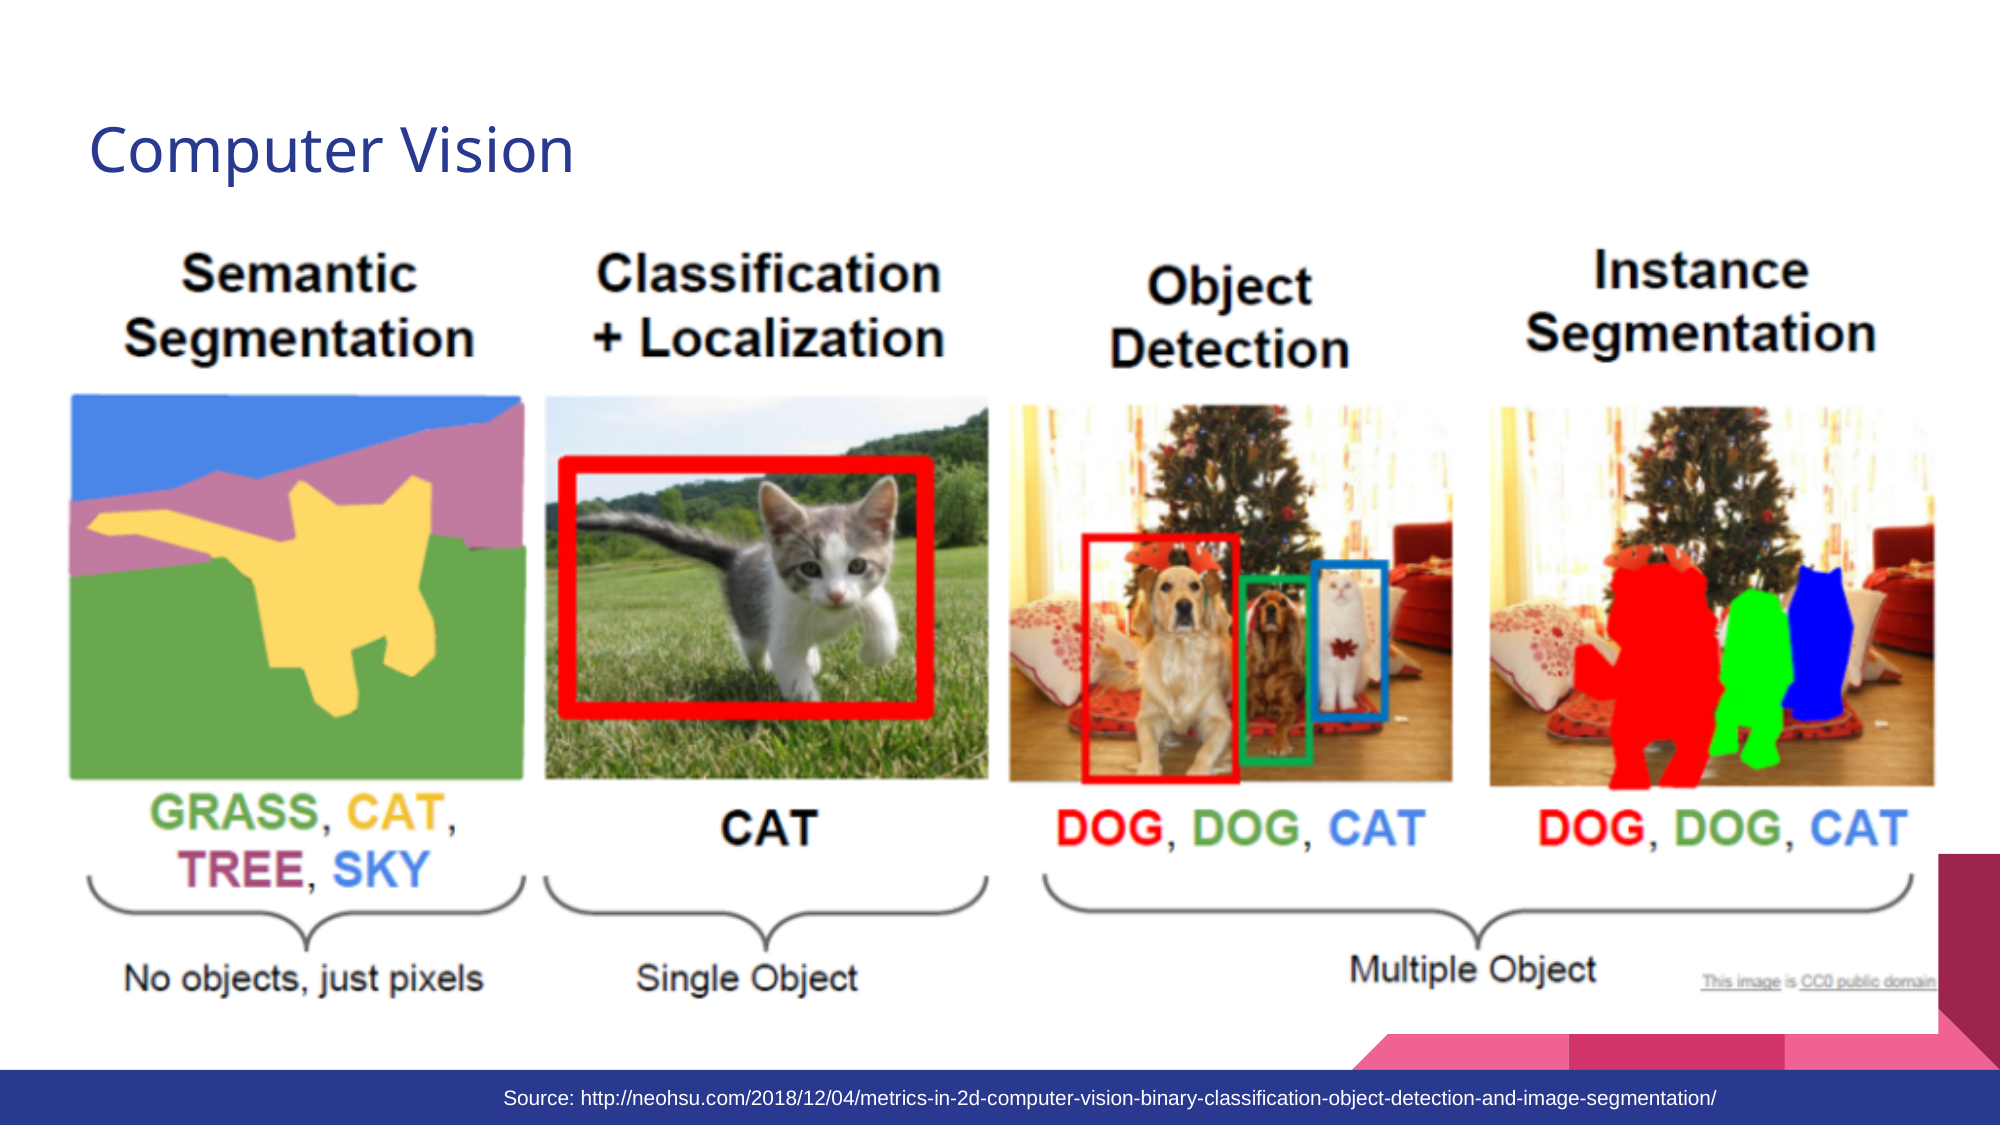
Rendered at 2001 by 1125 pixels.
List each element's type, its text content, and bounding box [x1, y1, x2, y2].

text_box Source: http://neohsu.com/2018/12/04/metrics-in-2d-computer-vision-binary-classification-object-detection-and-image-segmentation/ [488, 1077, 1826, 1125]
picture [61, 234, 1939, 1034]
title Computer Vision [68, 89, 1932, 223]
